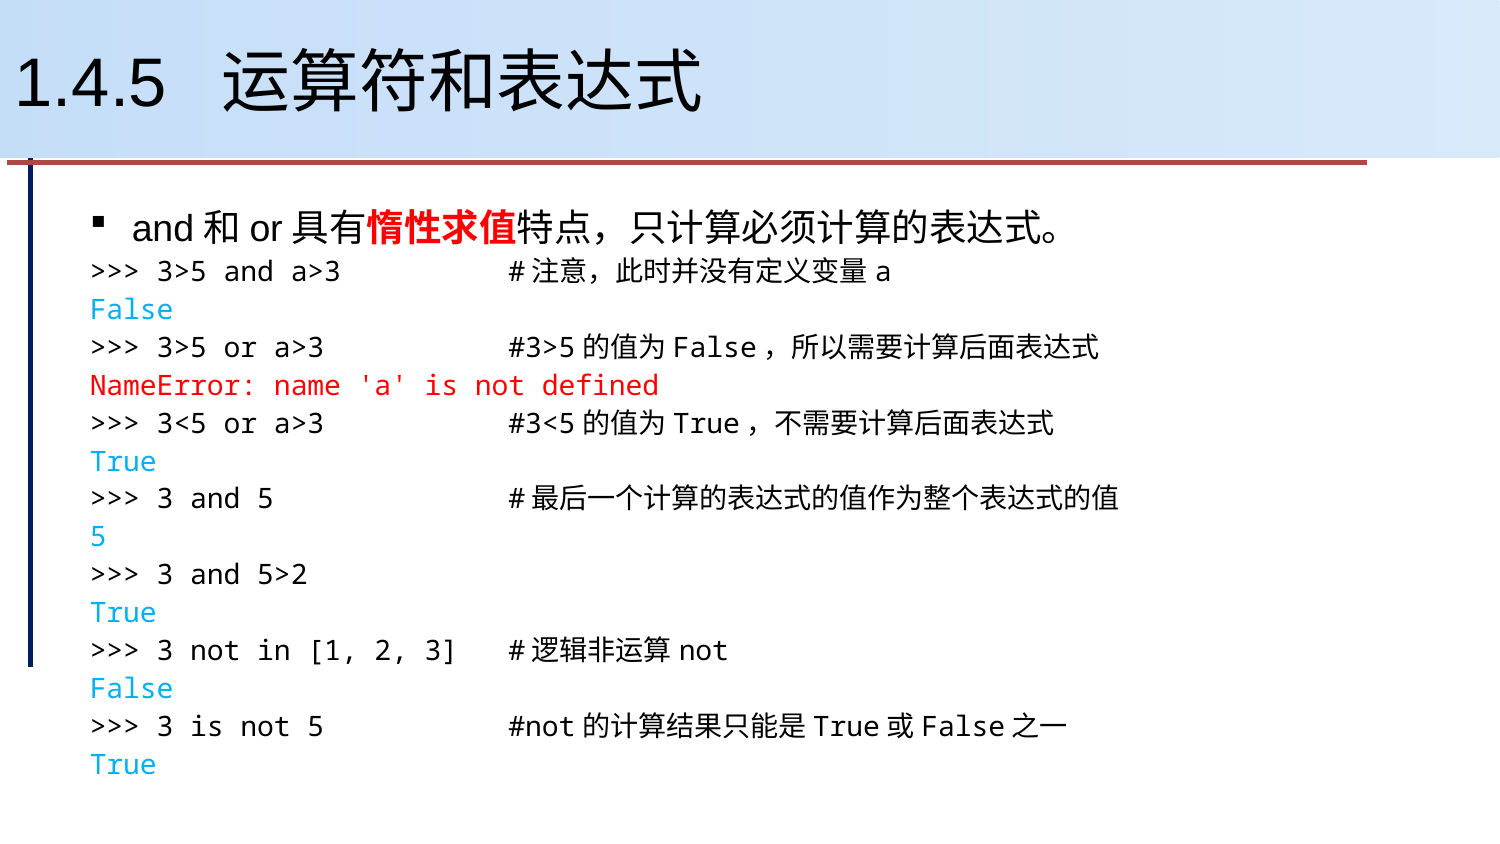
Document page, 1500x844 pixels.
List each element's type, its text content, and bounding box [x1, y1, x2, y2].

title 1.4.5 运算符和表达式 [0, 0, 1500, 159]
list and和or具有惰性求值特点，只计算必须计算的表达式。 >>> 3>5 and a>3 #注意，此时并没有定义变量a False >>> 3>5 or a>3 #3>5的值为False，所以需要计算后面表达式 NameError: name 'a' is not defined >>> 3<5 or a>3 #3<5的值为True，不需要计算后面表达式 True >>> 3 and 5 #最后一个计算的表达式的值作为整个表达式的值 5 >>> 3 and 5>2 True >>> 3 not in [1, 2, 3] #逻辑非运算not False >>> 3 is not 5 #not的计算结果只能是True或False之一 True [74, 196, 1426, 755]
